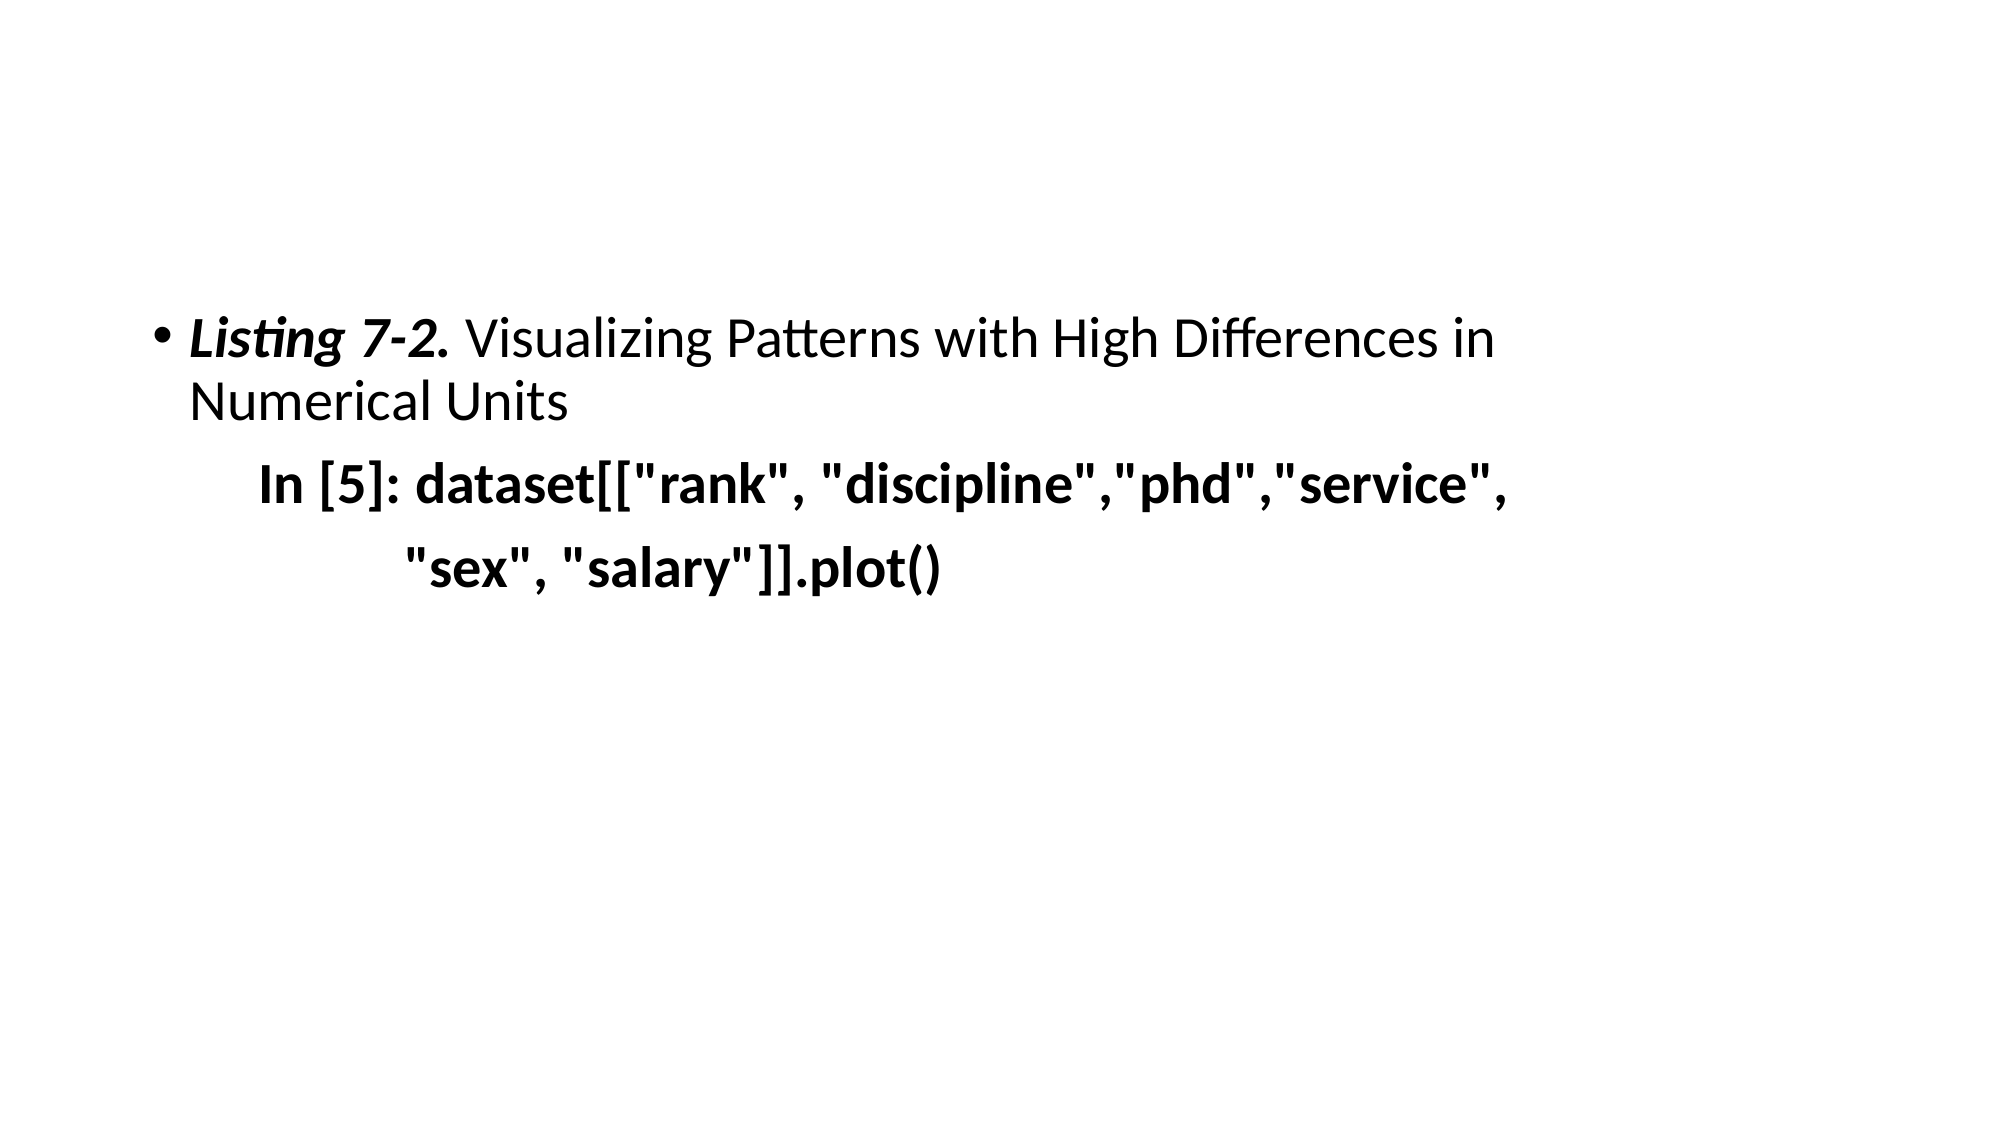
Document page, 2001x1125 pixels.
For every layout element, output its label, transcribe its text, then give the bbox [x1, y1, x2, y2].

list Listing 7-2. Visualizing Patterns with High Differences in Numerical Units In [5]: dataset[["rank", "discipline","phd","service", "sex", "salary"]].plot() [137, 299, 1863, 1014]
